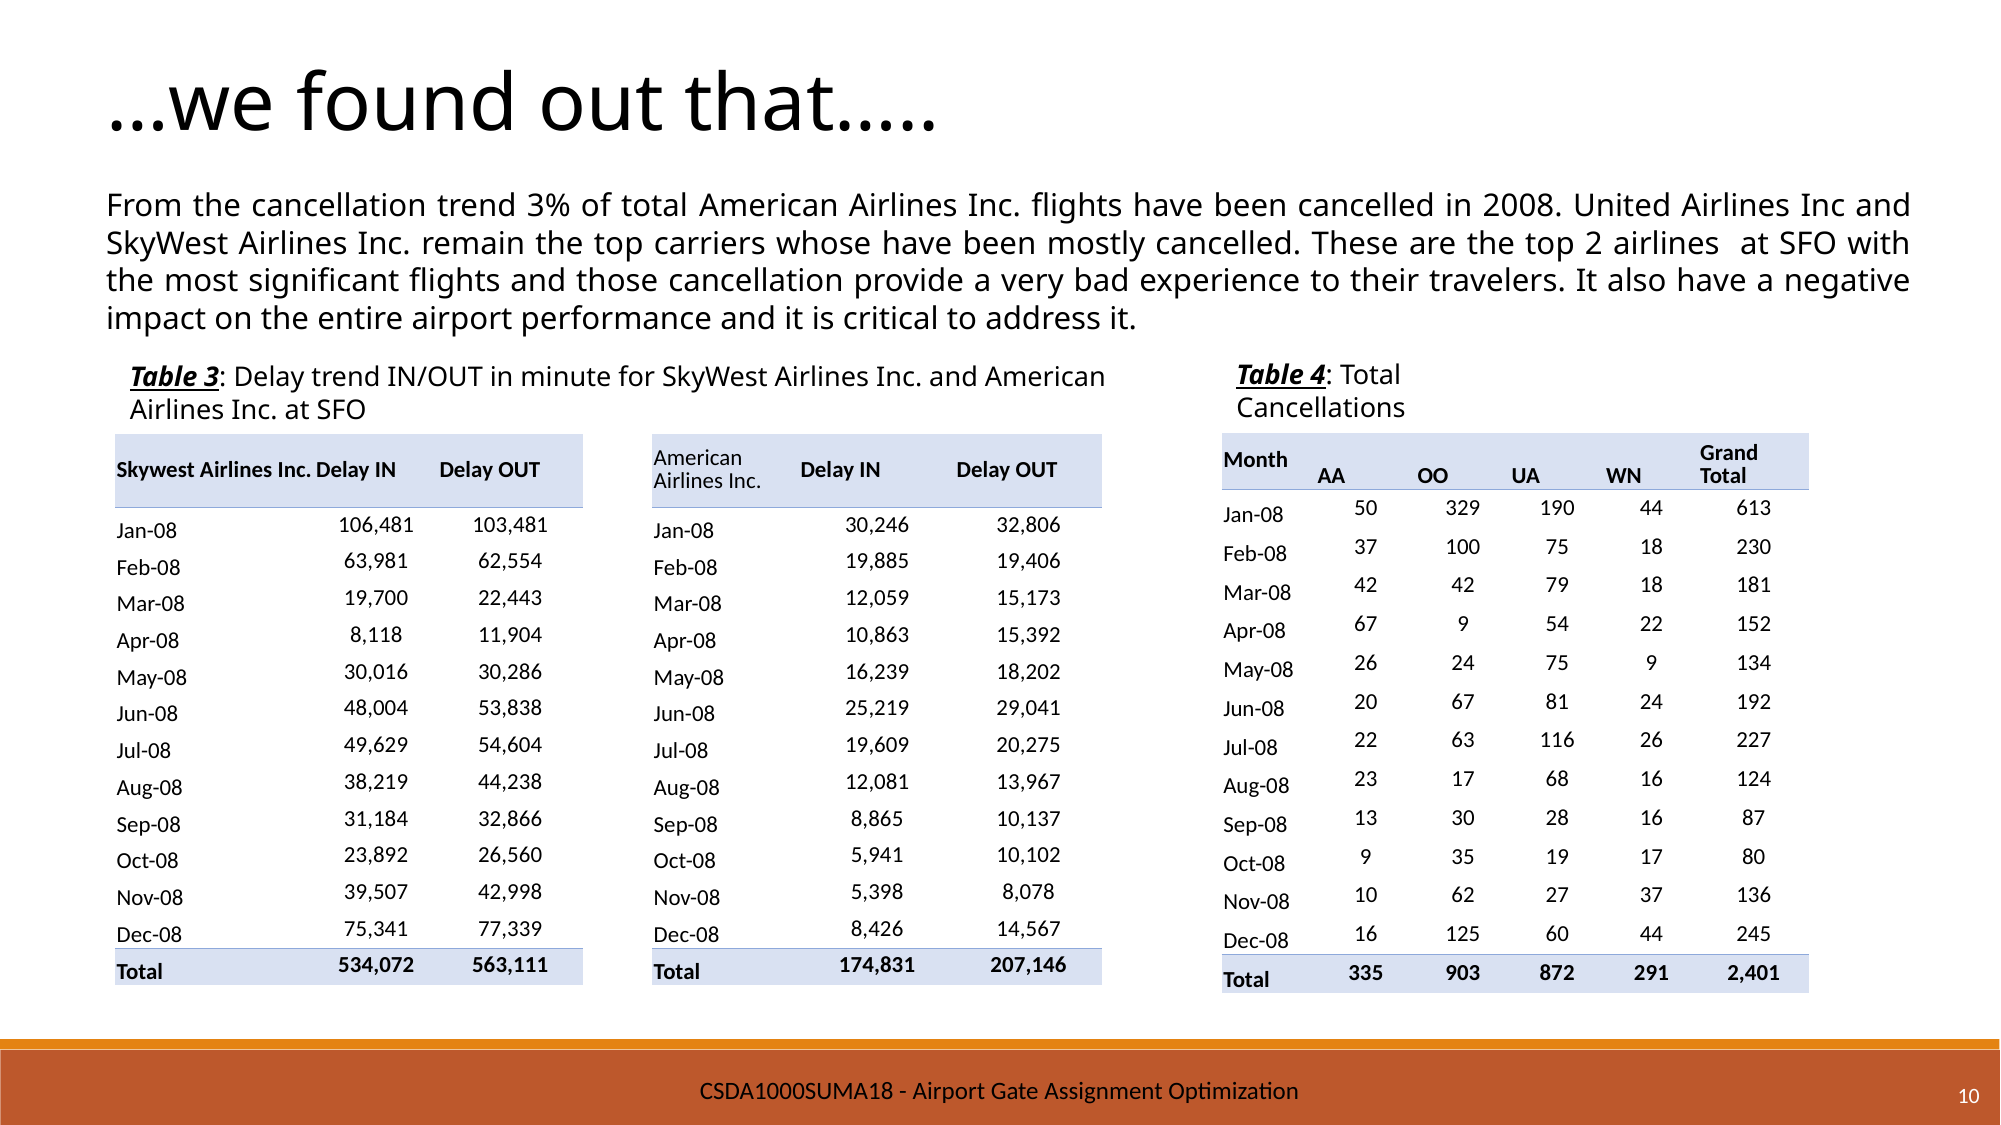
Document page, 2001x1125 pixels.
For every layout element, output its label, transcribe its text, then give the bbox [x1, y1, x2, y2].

table_cell 62,554 [438, 544, 583, 581]
table_cell Feb-08 [115, 544, 314, 581]
slide_number 10 [1779, 1065, 1995, 1125]
table_cell Mar-08 [1222, 567, 1316, 606]
table_cell 17 [1416, 761, 1510, 799]
table_cell 5,941 [799, 838, 955, 875]
table_cell 10 [1316, 877, 1416, 916]
table_cell Sep-08 [1222, 799, 1316, 838]
table_header Skywest Airlines Inc. [115, 434, 314, 507]
table_cell Aug-08 [1222, 761, 1316, 799]
table_cell 903 [1416, 955, 1510, 993]
table_cell Jun-08 [115, 691, 314, 728]
table_cell 872 [1510, 955, 1604, 993]
table_cell Total [115, 949, 314, 985]
table_cell 60 [1510, 916, 1604, 954]
table_cell Jul-08 [652, 728, 799, 764]
table_cell May-08 [1222, 644, 1316, 683]
table_cell 534,072 [314, 949, 438, 985]
table_cell 22 [1316, 722, 1416, 761]
table_cell 15,392 [955, 617, 1102, 654]
table_cell 80 [1699, 838, 1809, 877]
table_cell Dec-08 [115, 911, 314, 948]
table_cell 116 [1510, 722, 1604, 761]
table_cell 77,339 [438, 911, 583, 948]
table_cell 329 [1416, 490, 1510, 528]
table_cell 63,981 [314, 544, 438, 581]
table_cell 39,507 [314, 875, 438, 911]
table_cell Sep-08 [115, 801, 314, 838]
table_cell Oct-08 [1222, 838, 1316, 877]
table_cell 32,866 [438, 801, 583, 838]
table_cell 42 [1316, 567, 1416, 606]
table_cell 100 [1416, 528, 1510, 567]
table_cell Jun-08 [1222, 683, 1316, 722]
table_cell 22 [1604, 606, 1699, 644]
table_cell 23 [1316, 761, 1416, 799]
table_cell 9 [1604, 644, 1699, 683]
table_cell Aug-08 [115, 764, 314, 801]
table_cell 19,406 [955, 544, 1102, 581]
table_cell 27 [1510, 877, 1604, 916]
table_cell 190 [1510, 490, 1604, 528]
table_cell 19,700 [314, 581, 438, 617]
table_cell 613 [1699, 490, 1809, 528]
table_cell 50 [1316, 490, 1416, 528]
table_cell 18 [1604, 567, 1699, 606]
table_cell 2,401 [1699, 955, 1809, 993]
table_cell Jan-08 [652, 508, 799, 544]
table_cell Apr-08 [115, 617, 314, 654]
table_header Grand Total [1699, 433, 1809, 489]
table_cell 22,443 [438, 581, 583, 617]
table_cell Sep-08 [652, 801, 799, 838]
table_cell 25,219 [799, 691, 955, 728]
table_cell Total [652, 949, 799, 985]
table_cell 44,238 [438, 764, 583, 801]
table_cell 48,004 [314, 691, 438, 728]
table_cell Jun-08 [652, 691, 799, 728]
table_header Delay OUT [955, 434, 1102, 507]
table_cell 16 [1604, 799, 1699, 838]
table_cell 12,059 [799, 581, 955, 617]
table_cell 18,202 [955, 654, 1102, 691]
table_cell 26 [1316, 644, 1416, 683]
table_cell 44 [1604, 916, 1699, 954]
table_header OO [1416, 433, 1510, 489]
table_cell 30 [1416, 799, 1510, 838]
table_cell 75 [1510, 528, 1604, 567]
table_cell Nov-08 [1222, 877, 1316, 916]
table_cell 245 [1699, 916, 1809, 954]
table_cell 68 [1510, 761, 1604, 799]
table_cell 19,609 [799, 728, 955, 764]
table_cell 54,604 [438, 728, 583, 764]
table_cell 174,831 [799, 949, 955, 985]
table_cell 62 [1416, 877, 1510, 916]
table_cell 17 [1604, 838, 1699, 877]
text_box Table 4: Total Cancellations [1221, 350, 1579, 431]
table_cell Feb-08 [1222, 528, 1316, 567]
table_cell Oct-08 [652, 838, 799, 875]
table_cell May-08 [115, 654, 314, 691]
table_cell 19 [1510, 838, 1604, 877]
table_cell 24 [1604, 683, 1699, 722]
table_header Delay OUT [438, 434, 583, 507]
table_cell 10,863 [799, 617, 955, 654]
table_cell 81 [1510, 683, 1604, 722]
table_cell 42,998 [438, 875, 583, 911]
text_box …we found out that….. [90, 44, 2000, 153]
table_cell Nov-08 [115, 875, 314, 911]
table_cell 30,016 [314, 654, 438, 691]
footer CSDA1000SUMA18 - Airport Gate Assignment Optimization [604, 1059, 1396, 1120]
table_cell 8,078 [955, 875, 1102, 911]
table_cell 12,081 [799, 764, 955, 801]
table_cell 227 [1699, 722, 1809, 761]
table_cell 8,865 [799, 801, 955, 838]
table_cell 20,275 [955, 728, 1102, 764]
table_cell 75 [1510, 644, 1604, 683]
table_cell 49,629 [314, 728, 438, 764]
table_cell 87 [1699, 799, 1809, 838]
table_cell 8,426 [799, 911, 955, 948]
table_cell Jan-08 [1222, 490, 1316, 528]
table_cell Total [1222, 955, 1316, 993]
table_cell 5,398 [799, 875, 955, 911]
table_cell 124 [1699, 761, 1809, 799]
table_cell 9 [1416, 606, 1510, 644]
table_cell 9 [1316, 838, 1416, 877]
table_header Delay IN [799, 434, 955, 507]
table_cell 28 [1510, 799, 1604, 838]
table_cell 79 [1510, 567, 1604, 606]
table_cell 29,041 [955, 691, 1102, 728]
table_cell 103,481 [438, 508, 583, 544]
table_cell 563,111 [438, 949, 583, 985]
table_cell 106,481 [314, 508, 438, 544]
table_cell 8,118 [314, 617, 438, 654]
table_cell 230 [1699, 528, 1809, 567]
table_header Month [1222, 433, 1316, 489]
table_cell 35 [1416, 838, 1510, 877]
table_cell 134 [1699, 644, 1809, 683]
table_cell 20 [1316, 683, 1416, 722]
table_cell 26 [1604, 722, 1699, 761]
table_cell 152 [1699, 606, 1809, 644]
table_header UA [1510, 433, 1604, 489]
table_header American Airlines Inc. [652, 434, 799, 507]
table_cell May-08 [652, 654, 799, 691]
table_cell 13,967 [955, 764, 1102, 801]
table_cell 44 [1604, 490, 1699, 528]
text_box Table 3: Delay trend IN/OUT in minute for SkyWest Airlines Inc. and American Airlines Inc. at SFO [115, 352, 1127, 432]
table_cell 30,286 [438, 654, 583, 691]
table_cell 18 [1604, 528, 1699, 567]
table_cell Mar-08 [115, 581, 314, 617]
table_cell 30,246 [799, 508, 955, 544]
table_cell 23,892 [314, 838, 438, 875]
table_cell 181 [1699, 567, 1809, 606]
table_cell 10,137 [955, 801, 1102, 838]
table_cell Oct-08 [115, 838, 314, 875]
table_cell 192 [1699, 683, 1809, 722]
table_cell 11,904 [438, 617, 583, 654]
table_cell 37 [1604, 877, 1699, 916]
table_header AA [1316, 433, 1416, 489]
table_cell 291 [1604, 955, 1699, 993]
table_cell 16,239 [799, 654, 955, 691]
table_cell Apr-08 [652, 617, 799, 654]
table_cell Apr-08 [1222, 606, 1316, 644]
table_cell 14,567 [955, 911, 1102, 948]
table_cell 15,173 [955, 581, 1102, 617]
table_cell 32,806 [955, 508, 1102, 544]
table_cell Aug-08 [652, 764, 799, 801]
table_cell 207,146 [955, 949, 1102, 985]
table_cell 16 [1604, 761, 1699, 799]
table_cell 16 [1316, 916, 1416, 954]
table_cell Feb-08 [652, 544, 799, 581]
table_cell 335 [1316, 955, 1416, 993]
table_cell 10,102 [955, 838, 1102, 875]
table_header WN [1604, 433, 1699, 489]
table_cell 54 [1510, 606, 1604, 644]
table_cell 67 [1416, 683, 1510, 722]
table_cell 75,341 [314, 911, 438, 948]
text_box From the cancellation trend 3% of total American Airlines Inc. flights have been cancelled in 2008. United Airlines Inc and SkyWest Airlines Inc. remain the top carriers whose have been mostly cancelled. These are the top 2 airlines at SFO with the most significant flights and those cancellation provide a very bad experience to their travelers. It also have a negative impact on the entire airport performance and it is critical to address it. [91, 178, 1929, 343]
table_cell 38,219 [314, 764, 438, 801]
table_cell 63 [1416, 722, 1510, 761]
table_cell 136 [1699, 877, 1809, 916]
table_cell Dec-08 [652, 911, 799, 948]
table_cell 24 [1416, 644, 1510, 683]
table_cell Dec-08 [1222, 916, 1316, 954]
table_cell Jan-08 [115, 508, 314, 544]
table_cell 13 [1316, 799, 1416, 838]
table_cell 19,885 [799, 544, 955, 581]
table_cell 42 [1416, 567, 1510, 606]
table_cell 53,838 [438, 691, 583, 728]
table_cell Mar-08 [652, 581, 799, 617]
table_cell 37 [1316, 528, 1416, 567]
table_cell Nov-08 [652, 875, 799, 911]
table_cell 67 [1316, 606, 1416, 644]
table_header Delay IN [314, 434, 438, 507]
table_cell Jul-08 [115, 728, 314, 764]
table_cell 31,184 [314, 801, 438, 838]
table_cell 125 [1416, 916, 1510, 954]
table_cell 26,560 [438, 838, 583, 875]
table_cell Jul-08 [1222, 722, 1316, 761]
